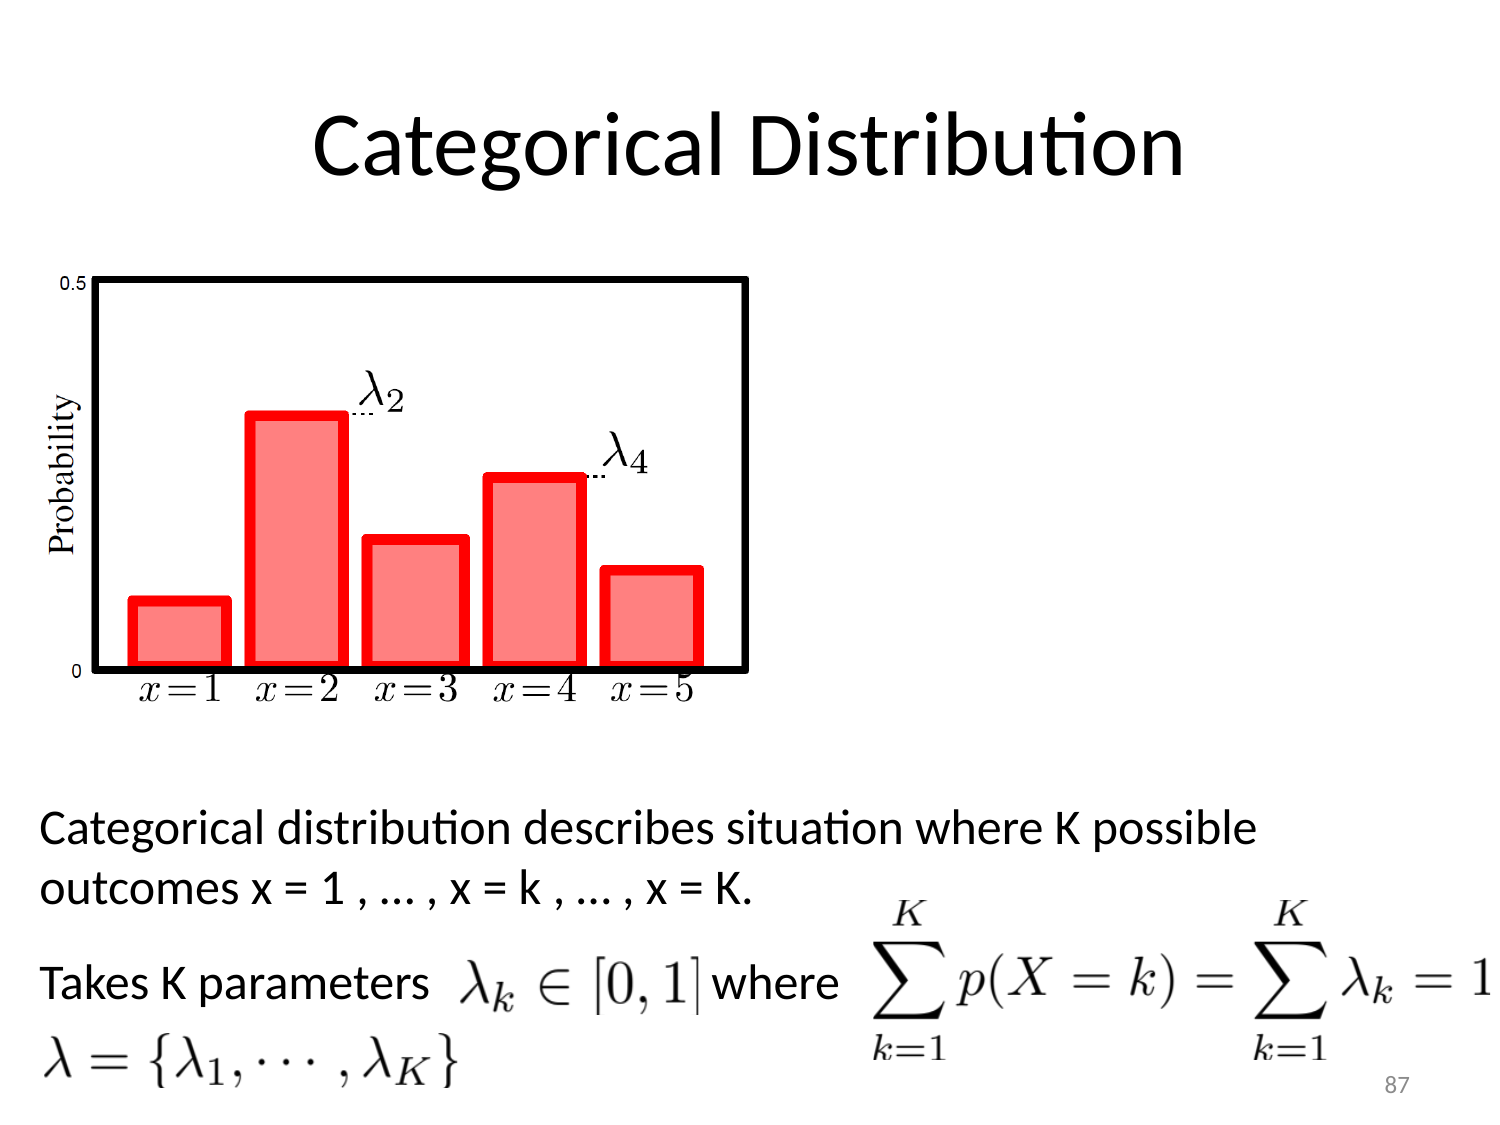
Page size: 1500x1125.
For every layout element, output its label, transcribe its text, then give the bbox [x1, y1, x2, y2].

picture [37, 255, 774, 711]
picture [459, 955, 699, 1015]
title Categorical Distribution [75, 45, 1425, 233]
picture [43, 1033, 458, 1089]
picture [873, 899, 1491, 1060]
slide_number 87 [1074, 1069, 1425, 1113]
text_box Categorical distribution describes situation where K possible outcomes x = 1 , … , x = k , … , x = K. Takes K parameters where [24, 787, 1467, 1017]
